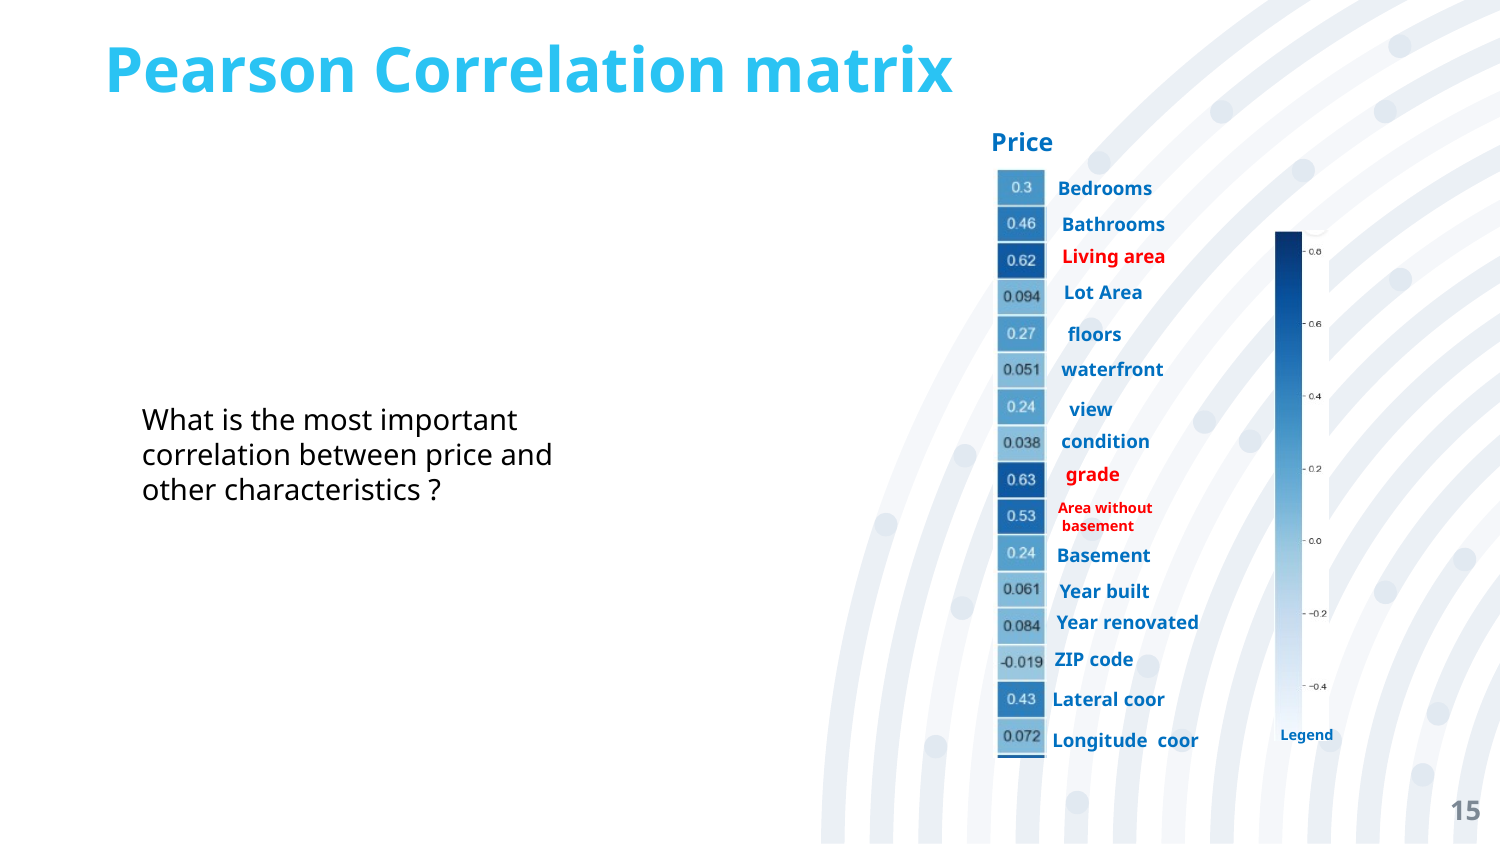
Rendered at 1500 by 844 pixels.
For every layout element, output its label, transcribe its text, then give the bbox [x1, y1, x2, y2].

text_box Pearson Correlation matrix [104, 40, 1325, 106]
text_box Lot Area [1052, 273, 1212, 311]
picture [992, 150, 1048, 758]
text_box What is the most important correlation between price and other characteristics ? [127, 393, 605, 514]
text_box floors [1053, 315, 1176, 350]
text_box grade [1052, 455, 1174, 491]
text_box view [1054, 390, 1177, 422]
text_box Price [976, 119, 1099, 165]
text_box Year renovated [1052, 603, 1269, 641]
text_box condition [1052, 422, 1228, 460]
text_box Legend [1265, 717, 1415, 751]
text_box Living area [1052, 236, 1227, 275]
text_box Bedrooms [1052, 169, 1218, 207]
text_box waterfront [1052, 350, 1256, 388]
text_box Lateral coor [1052, 680, 1237, 718]
text_box ZIP code [1052, 640, 1214, 678]
text_box Area without basement [1052, 491, 1200, 536]
picture [1274, 230, 1329, 741]
text_box Longitude coor [1052, 721, 1296, 759]
text_box Year built [1052, 572, 1209, 603]
slide_number 15 [1391, 779, 1482, 844]
text_box Basement [1052, 536, 1225, 574]
text_box Bathrooms [1052, 205, 1201, 236]
